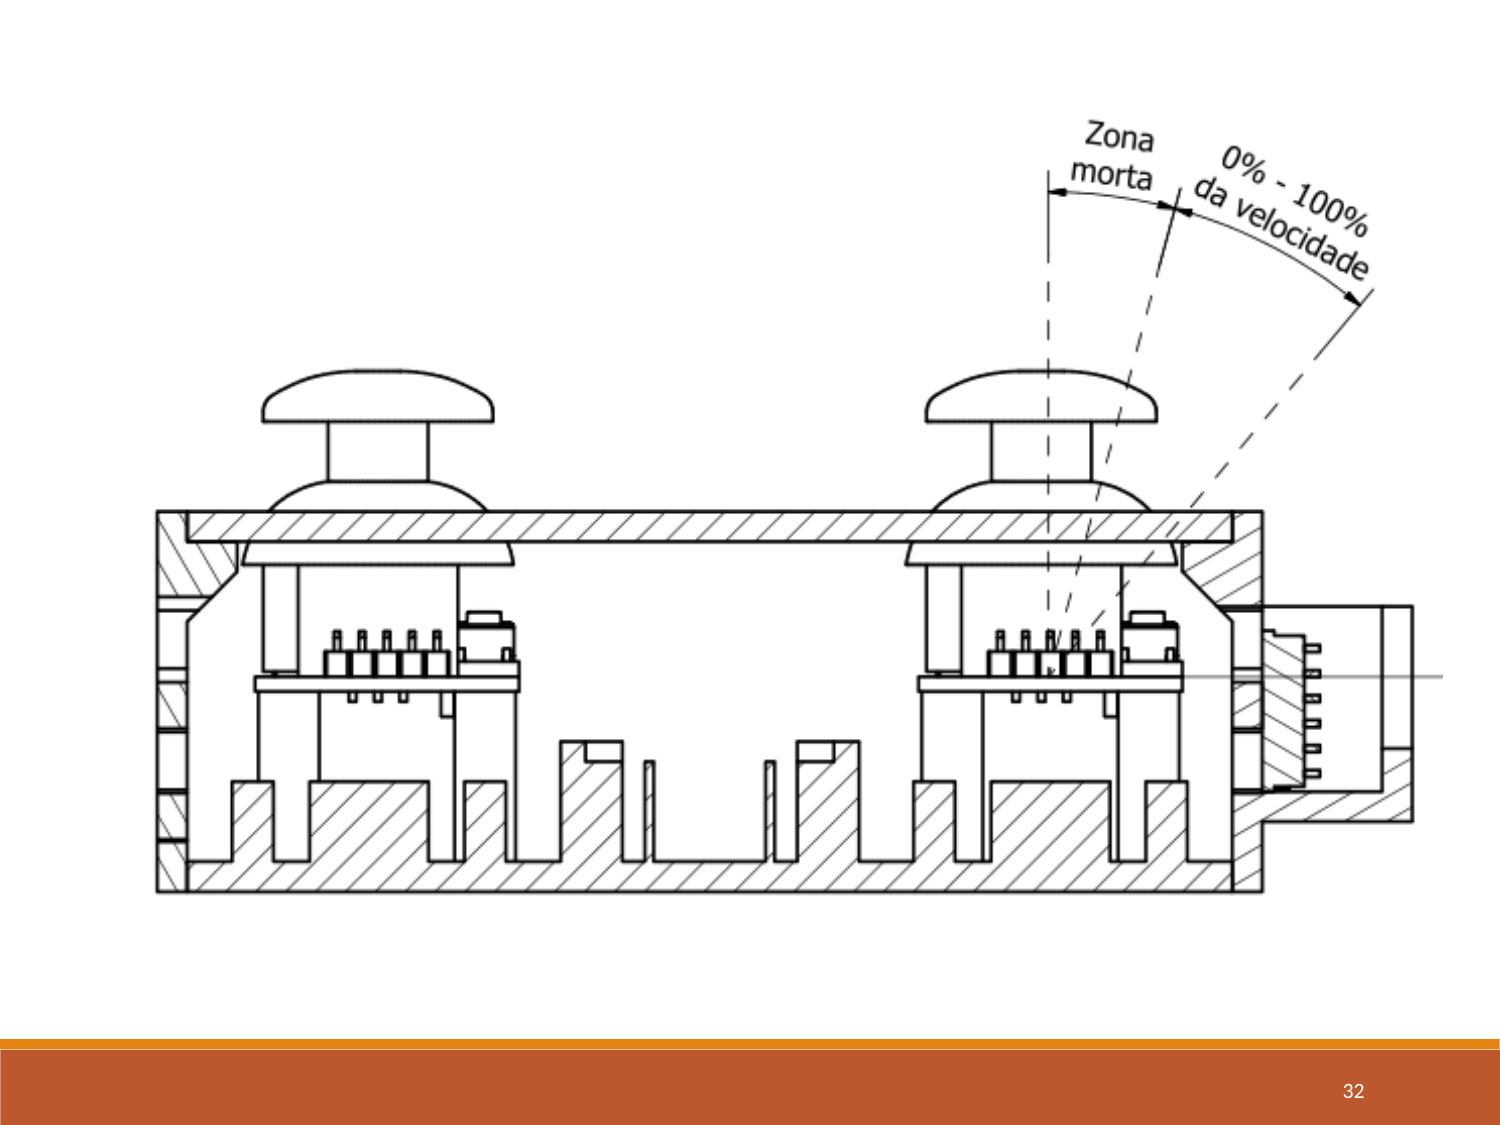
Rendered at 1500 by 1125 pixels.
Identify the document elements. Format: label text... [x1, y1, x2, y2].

picture [115, 84, 1444, 941]
slide_number 32 [1218, 1059, 1380, 1120]
